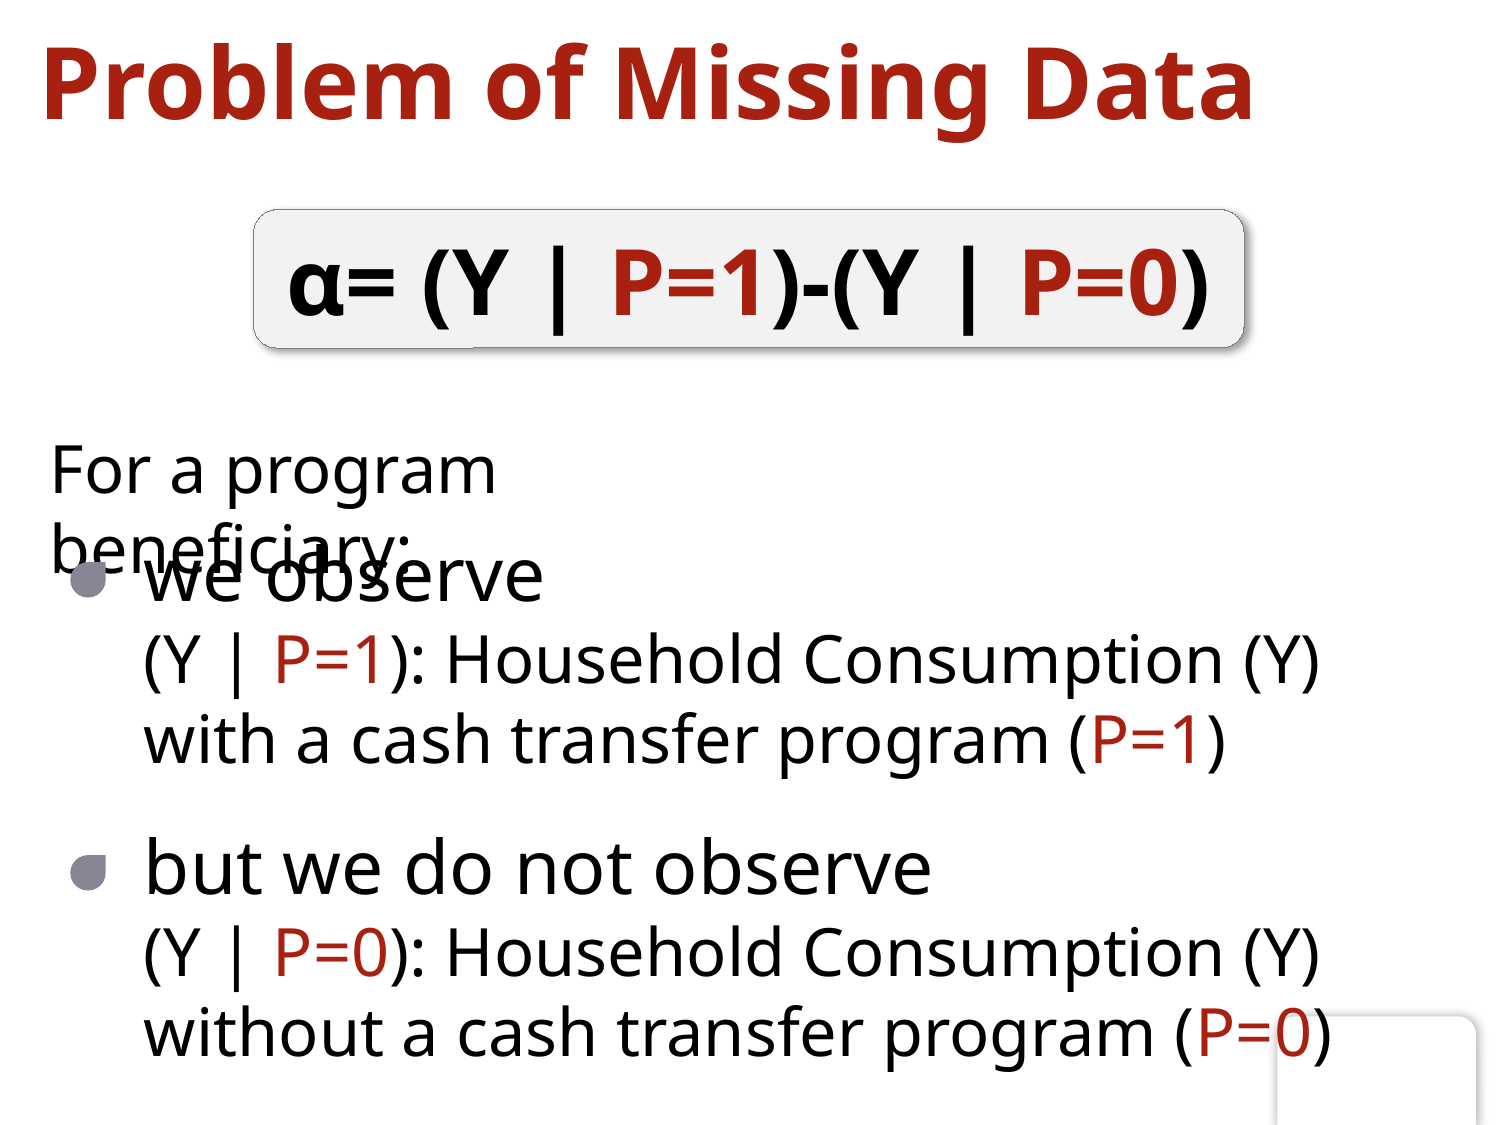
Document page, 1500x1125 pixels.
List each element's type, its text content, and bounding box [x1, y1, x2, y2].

text_box [68, 560, 108, 600]
text_box we observe (Y | P=1): Household Consumption (Y) with a cash transfer program (P=1) [129, 519, 1454, 784]
text_box but we do not observe (Y | P=0): Household Consumption (Y) without a cash transfer program (P=0) [129, 812, 1454, 1077]
title Problem of Missing Data [23, 11, 1477, 153]
text_box α= (Y | P=1)-(Y | P=0) [253, 209, 1245, 349]
text_box For a program beneficiary: [35, 419, 891, 595]
text_box [68, 853, 108, 893]
